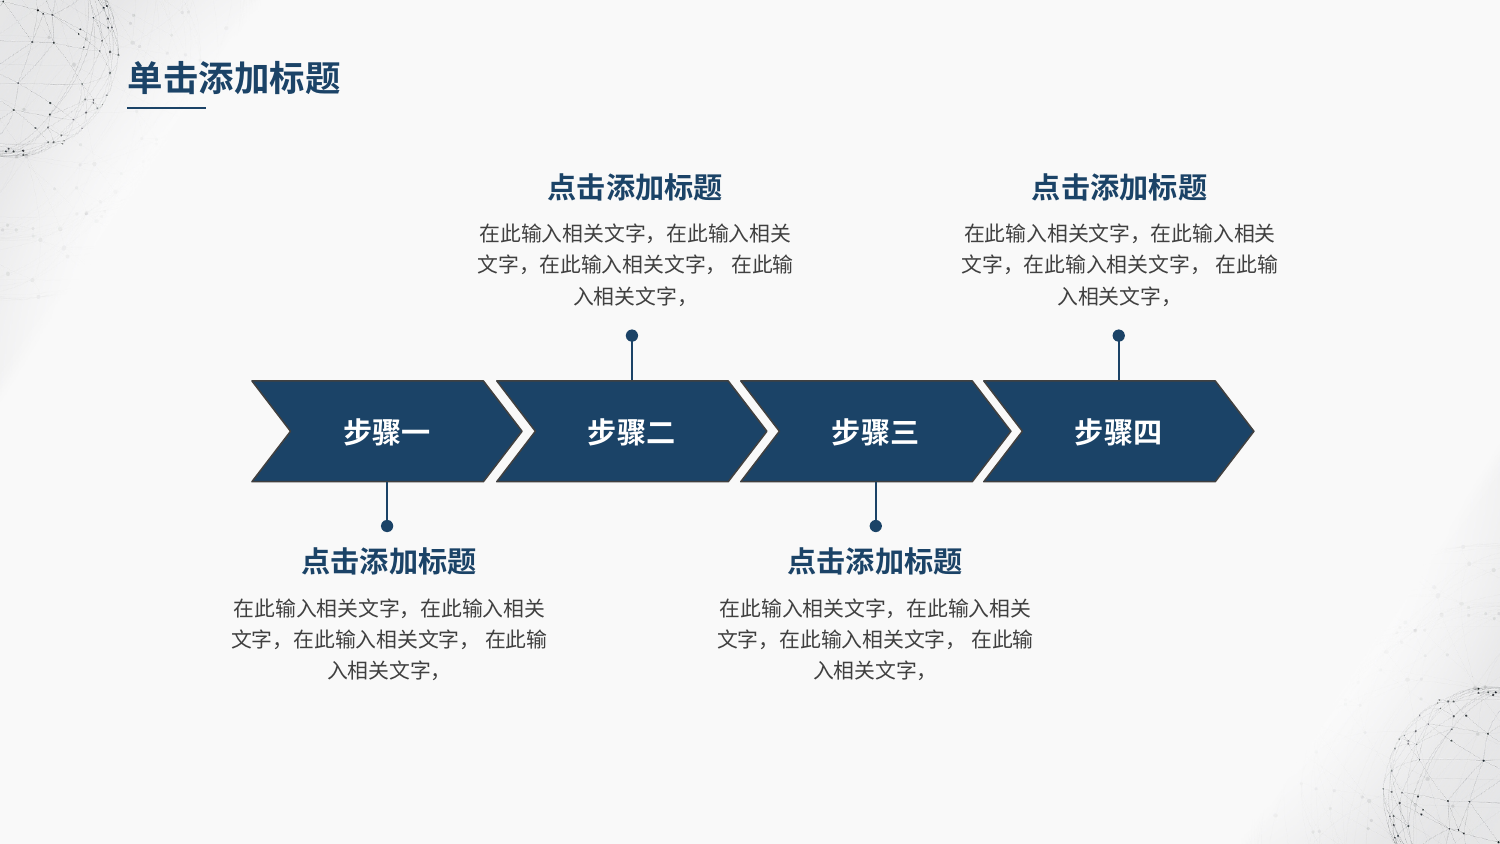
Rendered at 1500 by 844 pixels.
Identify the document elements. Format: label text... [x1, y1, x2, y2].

text_box 点击添加标题 [776, 537, 975, 583]
picture [0, 0, 1500, 844]
text_box 在此输入相关文字，在此输入相关文字，在此输入相关文字， 在此输入相关文字， [219, 583, 560, 689]
text_box 点击添加标题 [536, 163, 735, 208]
text_box 步骤四 [983, 380, 1254, 482]
text_box 点击添加标题 [290, 537, 489, 583]
text_box 步骤三 [740, 380, 1011, 482]
text_box 步骤一 [251, 380, 523, 482]
text_box 单击添加标题 [116, 50, 488, 105]
text_box 在此输入相关文字，在此输入相关文字，在此输入相关文字， 在此输入相关文字， [949, 208, 1290, 314]
text_box 在此输入相关文字，在此输入相关文字，在此输入相关文字， 在此输入相关文字， [465, 208, 806, 314]
text_box 在此输入相关文字，在此输入相关文字，在此输入相关文字， 在此输入相关文字， [705, 583, 1046, 689]
text_box 步骤二 [496, 380, 767, 482]
text_box 点击添加标题 [1020, 163, 1219, 208]
